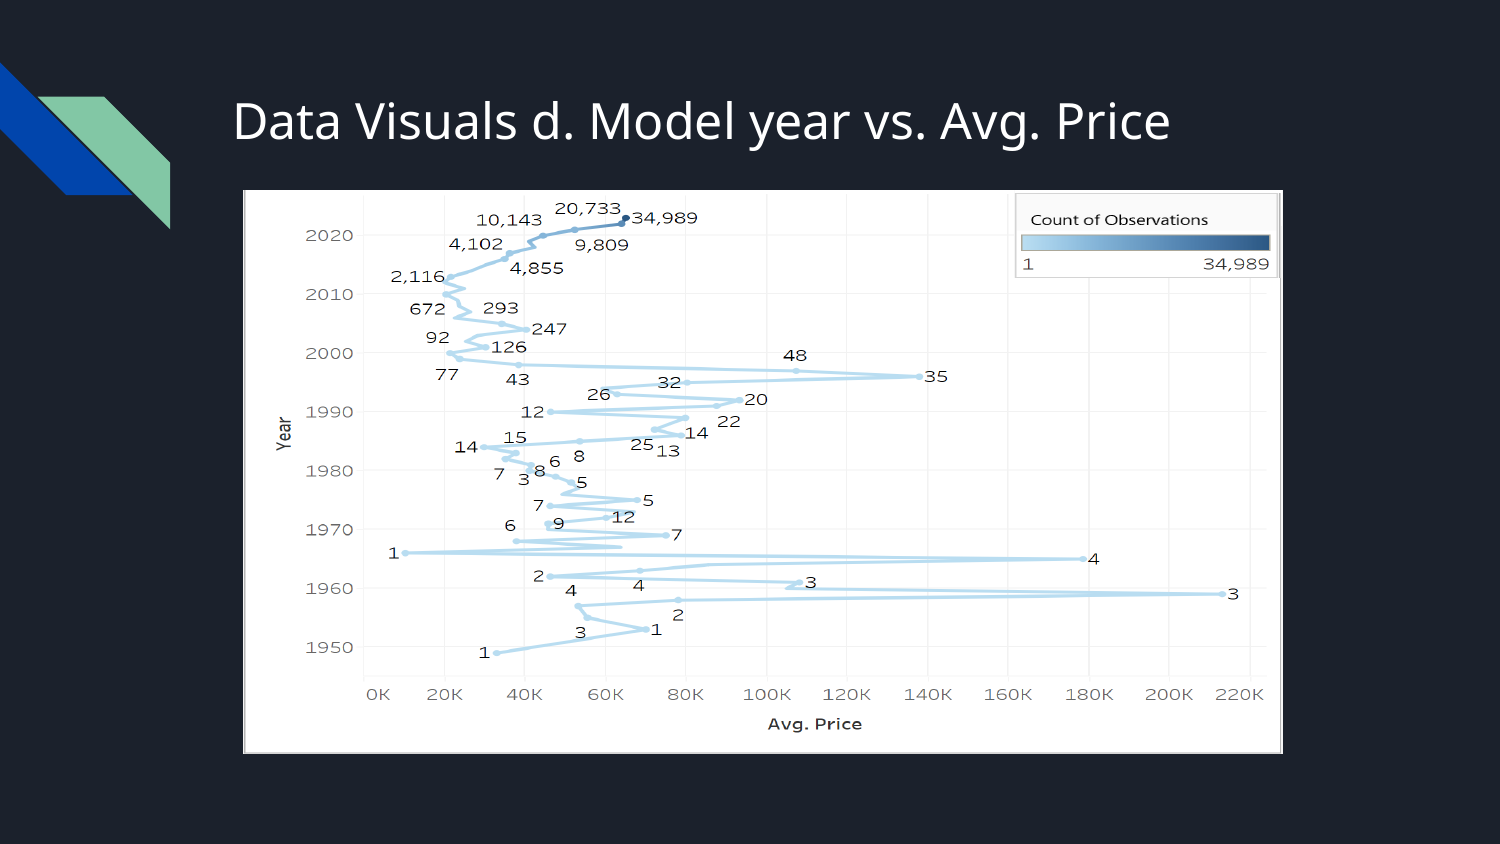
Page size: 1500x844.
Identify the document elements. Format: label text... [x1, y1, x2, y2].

picture [242, 190, 1283, 755]
title Data Visuals d. Model year vs. Avg. Price [217, 74, 1372, 225]
